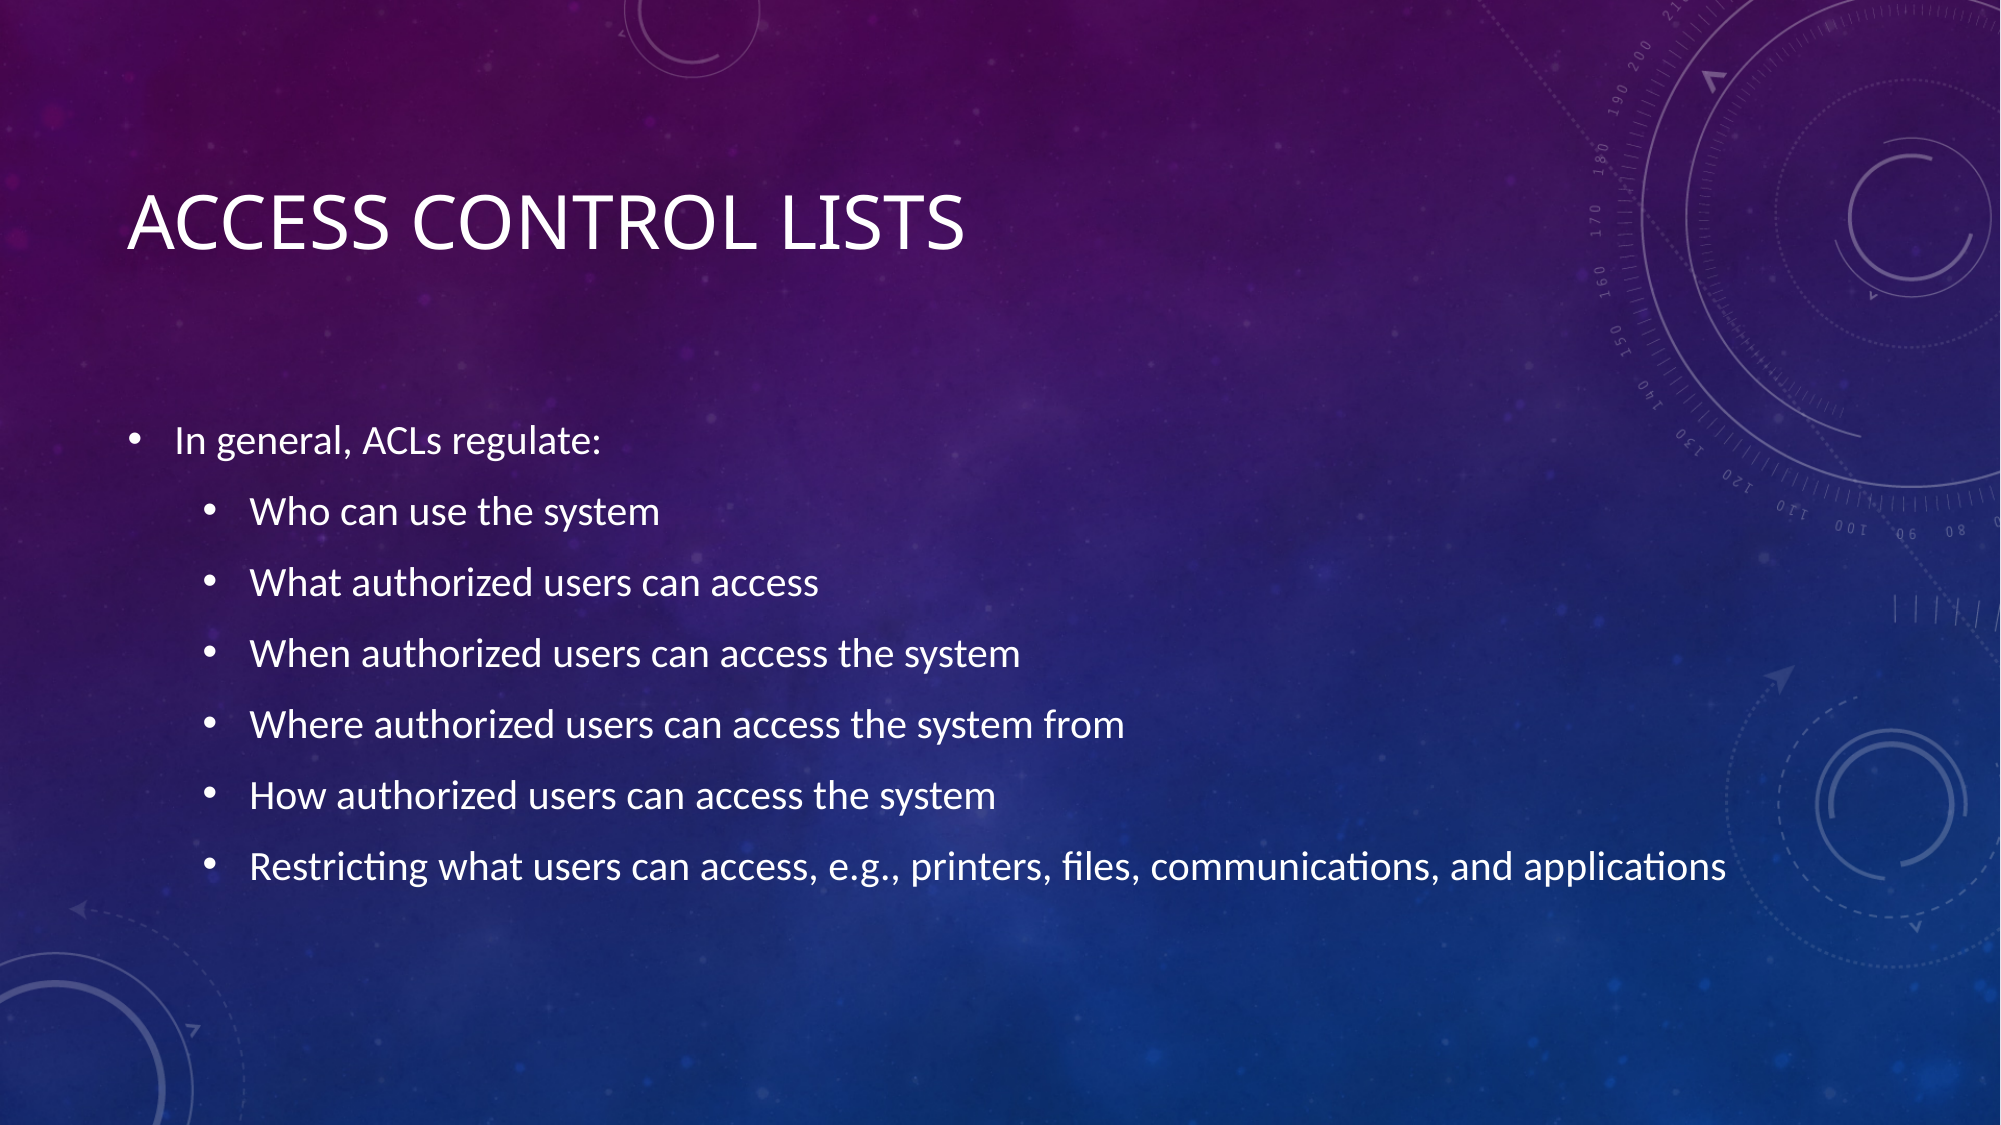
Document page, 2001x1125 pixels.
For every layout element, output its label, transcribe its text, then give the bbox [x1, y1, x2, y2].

title Access Control Lists [112, 99, 1775, 339]
list In general, ACLs regulate:​ Who can use the system​ What authorized users can access​ When authorized users can access the system​ Where authorized users can access the system from​ How authorized users can access the system​ Restricting what users can access, e.g., printers, files, communications, and applications [112, 351, 1775, 950]
picture [0, 0, 2001, 1125]
